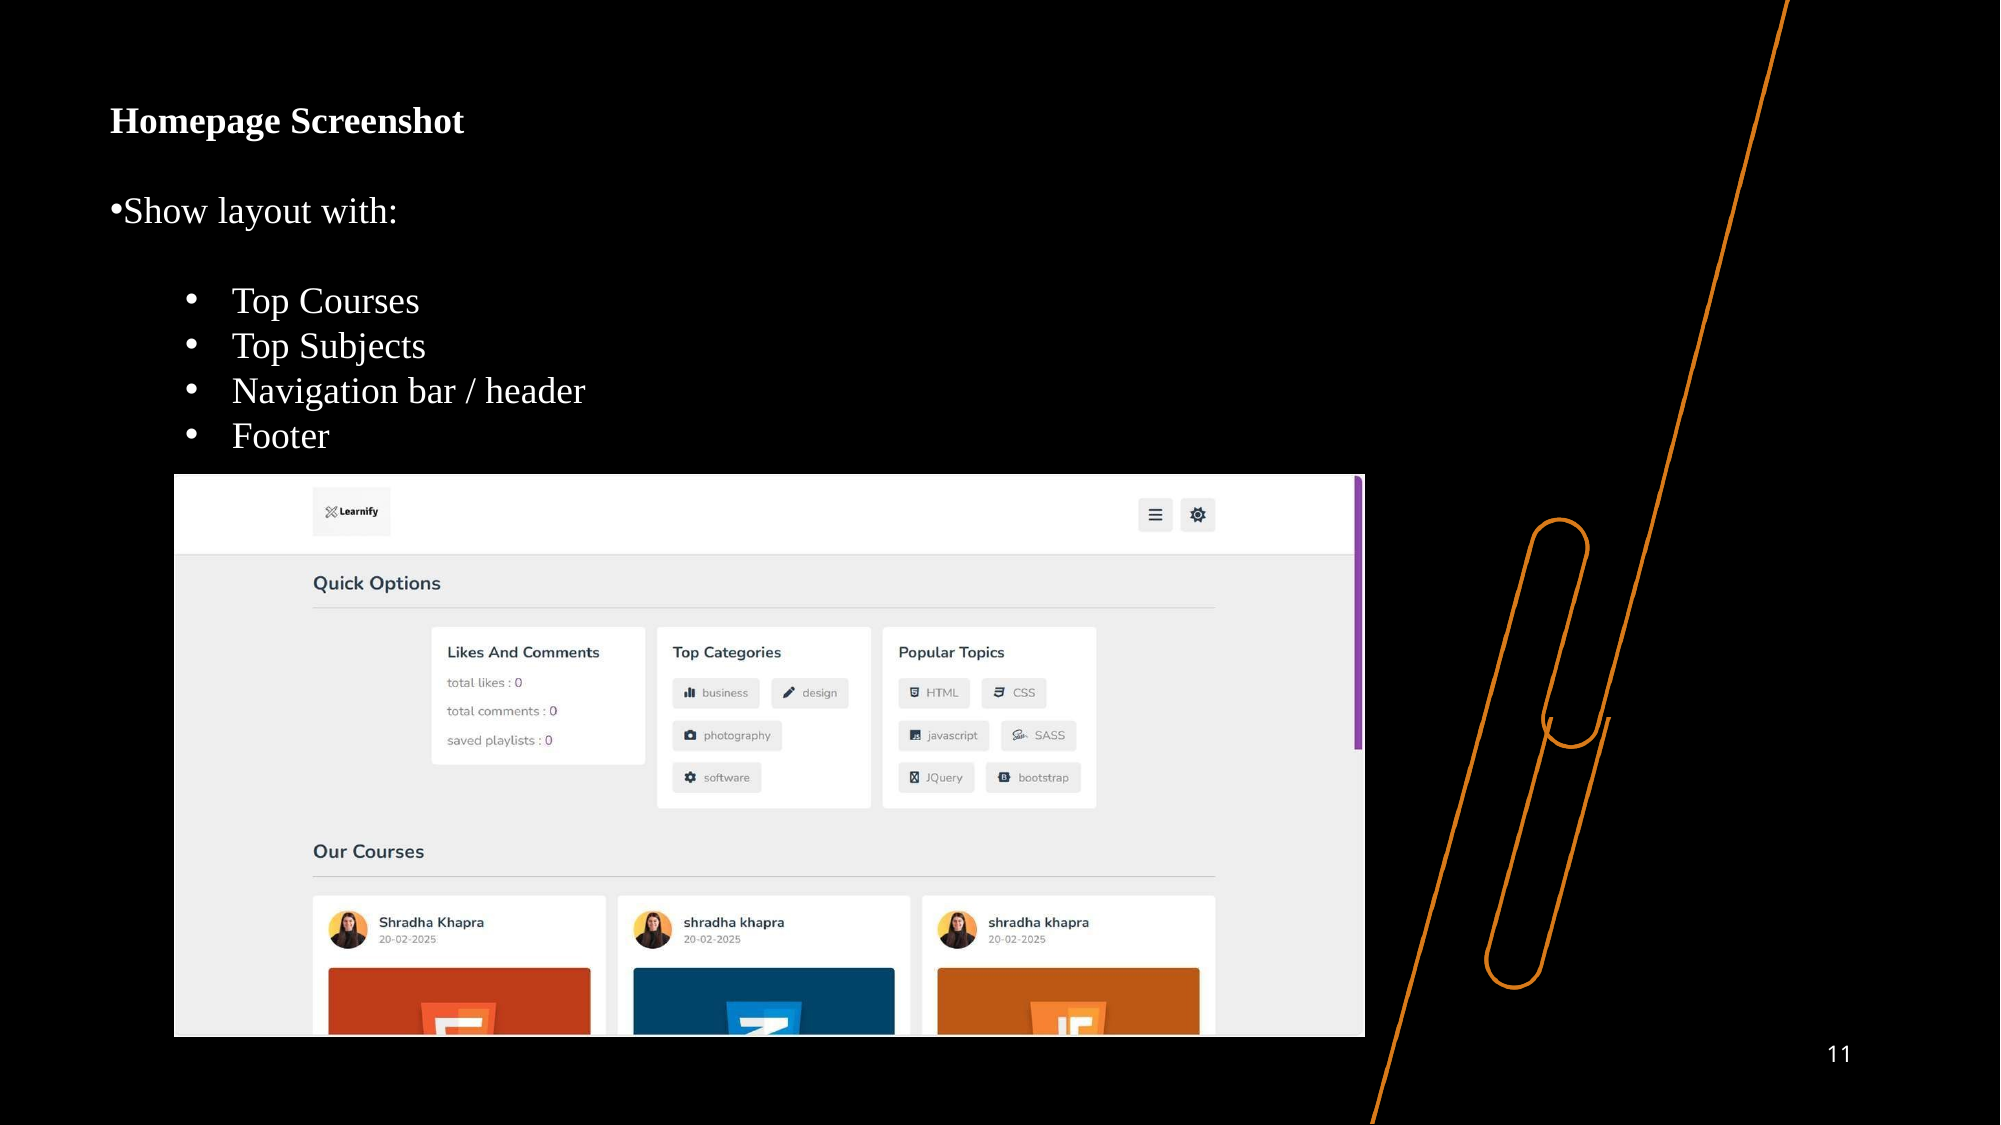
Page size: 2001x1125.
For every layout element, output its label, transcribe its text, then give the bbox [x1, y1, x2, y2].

slide_number 11 [1766, 1031, 1868, 1092]
text_box Homepage Screenshot Show layout with: Top Courses Top Subjects Navigation bar / header Footer [95, 88, 1096, 463]
picture [173, 0, 1801, 1124]
